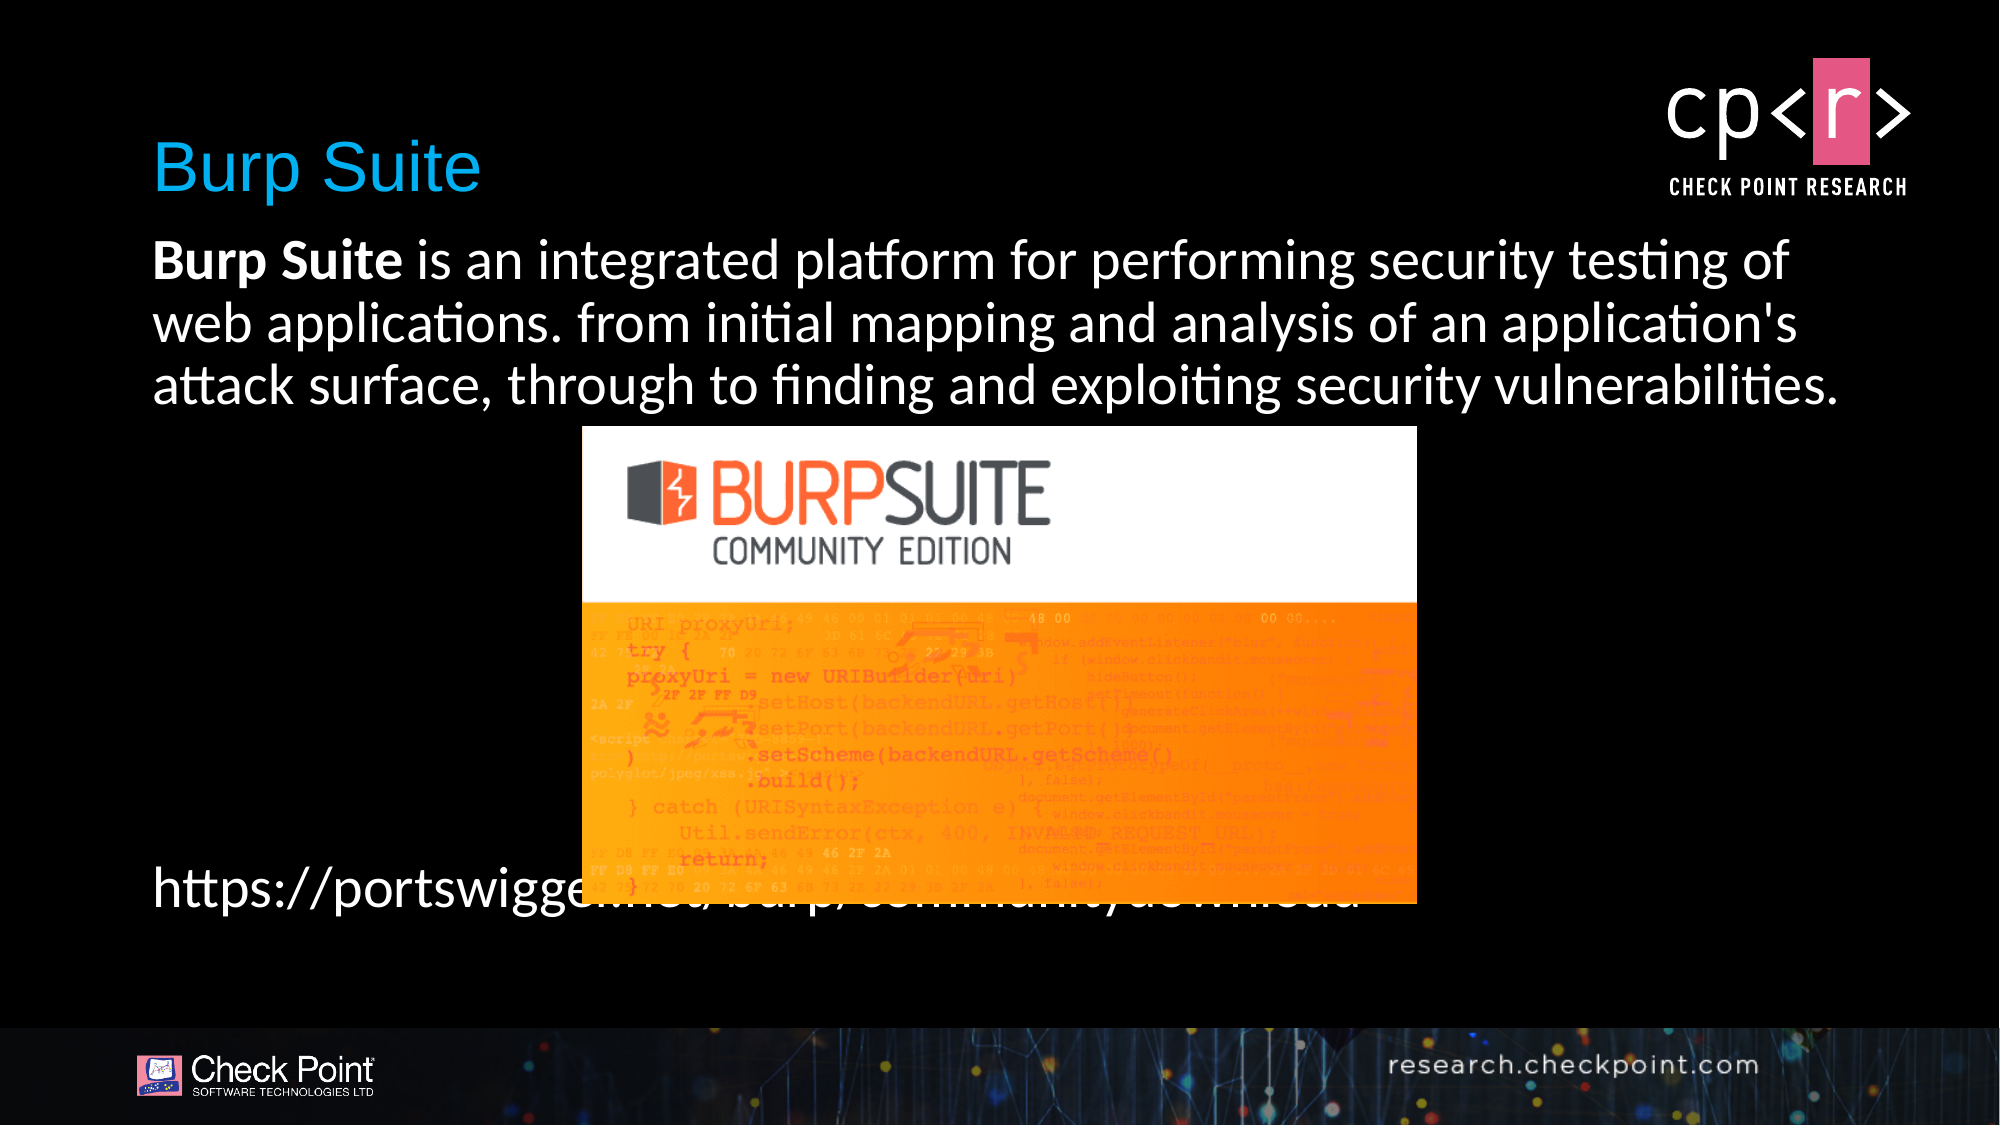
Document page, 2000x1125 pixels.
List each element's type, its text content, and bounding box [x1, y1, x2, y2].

picture [582, 426, 1417, 904]
title Burp Suite [137, 59, 1862, 221]
picture [0, 1028, 2000, 1125]
list Burp Suite is an integrated platform for performing security testing of web applications. from initial mapping and analysis of an application's attack surface, through to finding and exploiting security vulnerabilities. https://portswigger.net/burp/communitydownload [137, 221, 1862, 1038]
